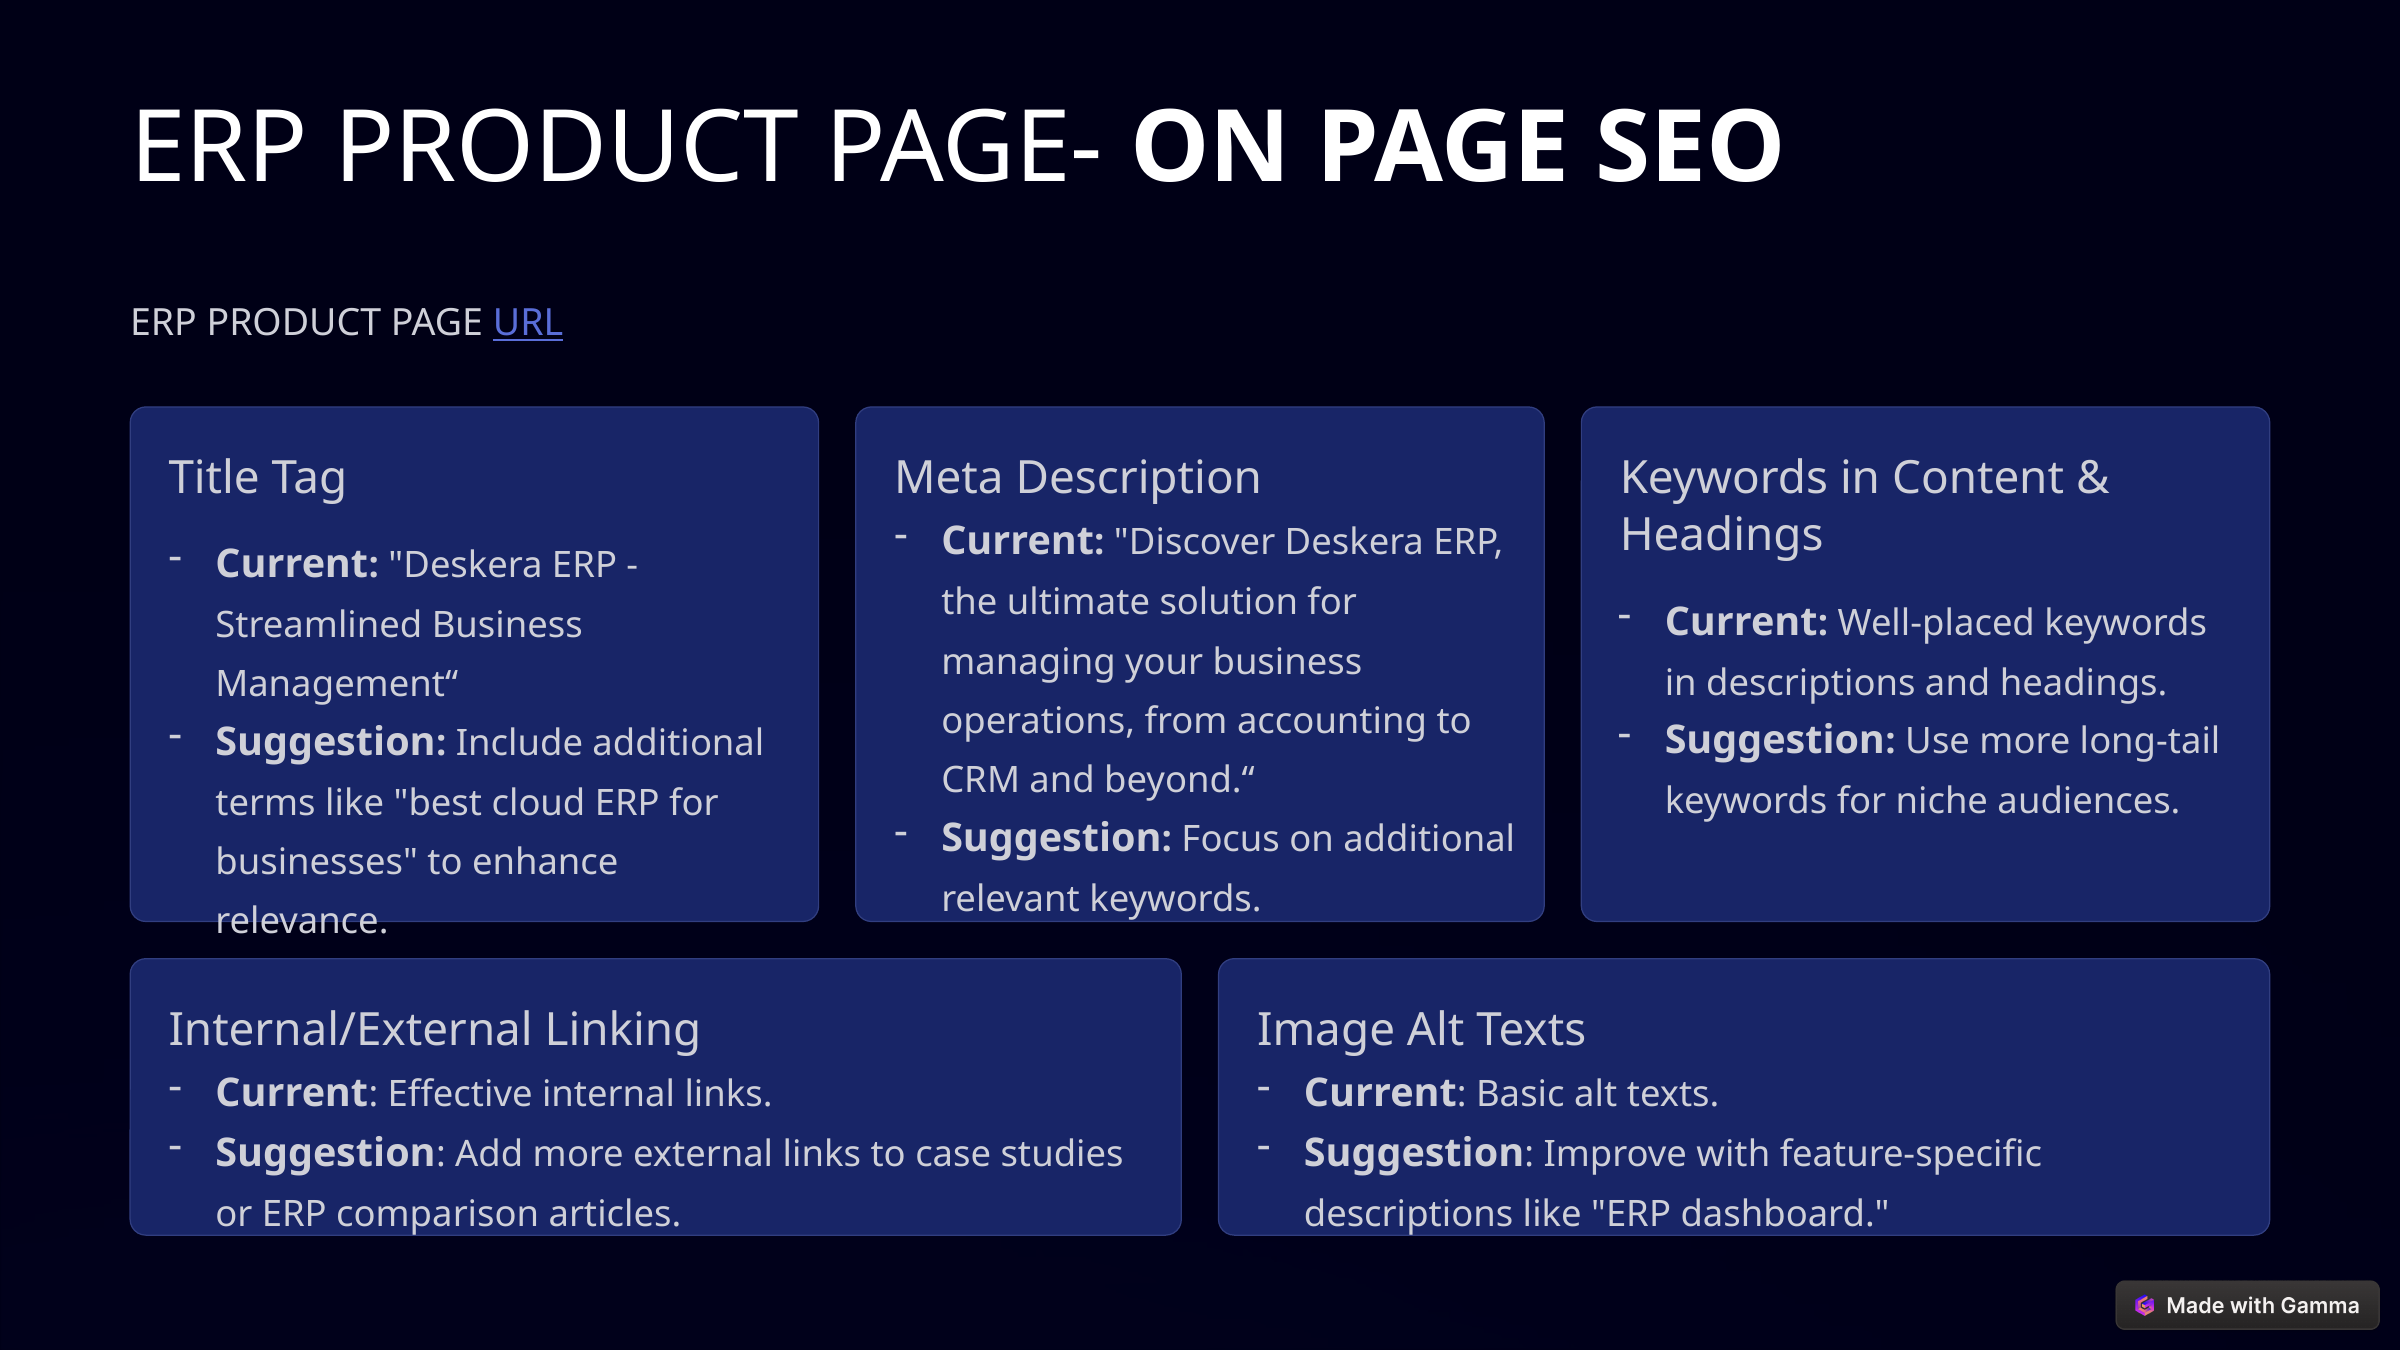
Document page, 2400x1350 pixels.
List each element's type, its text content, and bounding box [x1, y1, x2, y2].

text_box ERP PRODUCT PAGE URL [130, 305, 2270, 365]
text_box Current: Effective internal links. Suggestion: Add more external links to case studies or ERP comparison articles. [168, 1055, 1143, 1197]
picture [2106, 1271, 2389, 1339]
text_box [1581, 406, 2270, 922]
text_box Current: "Discover Deskera ERP, the ultimate solution for managing your business operations, from accounting to CRM and beyond.“ Suggestion: Focus on additional relevant keywords. [894, 503, 1529, 921]
text_box Meta Description [894, 445, 1360, 503]
text_box Title Tag [168, 445, 634, 504]
text_box [130, 406, 819, 922]
text_box Current: Well-placed keywords in descriptions and headings. Suggestion: Use more long-tail keywords for niche audiences. [1617, 583, 2230, 921]
text_box [1218, 958, 2270, 1236]
text_box Keywords in Content & Headings [1619, 445, 2232, 562]
text_box Image Alt Texts [1256, 997, 1723, 1055]
text_box Current: "Deskera ERP - Streamlined Business Management“ Suggestion: Include additional terms like "best cloud ERP for businesses" to enhance relevance. [168, 525, 781, 824]
text_box [130, 958, 1182, 1236]
text_box Internal/External Linking [168, 997, 678, 1055]
text_box ERP PRODUCT PAGE- ON PAGE SEO [130, 114, 1248, 232]
text_box Current: Basic alt texts. Suggestion: Improve with feature-specific descriptions like "ERP dashboard." [1256, 1055, 2232, 1197]
text_box [855, 406, 1545, 922]
